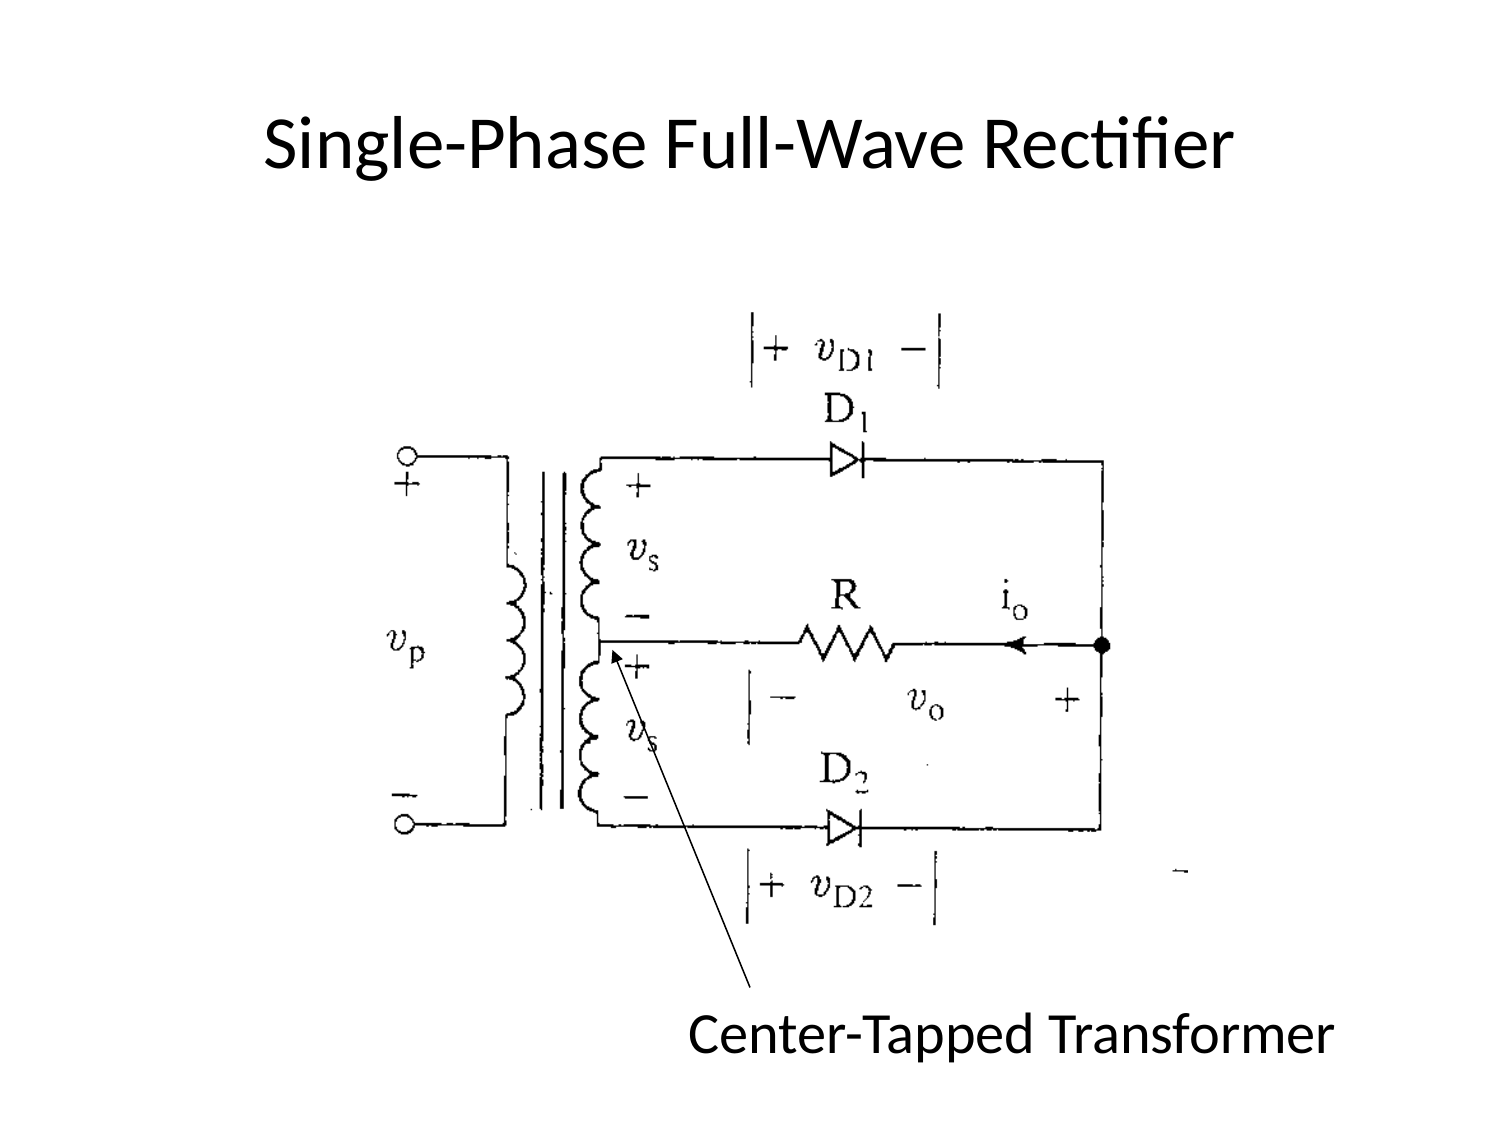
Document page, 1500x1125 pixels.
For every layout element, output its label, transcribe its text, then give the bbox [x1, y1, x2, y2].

text_box Center-Tapped Transformer [524, 987, 1500, 1073]
title Single-Phase Full-Wave Rectifier [75, 45, 1425, 233]
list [349, 274, 1188, 938]
